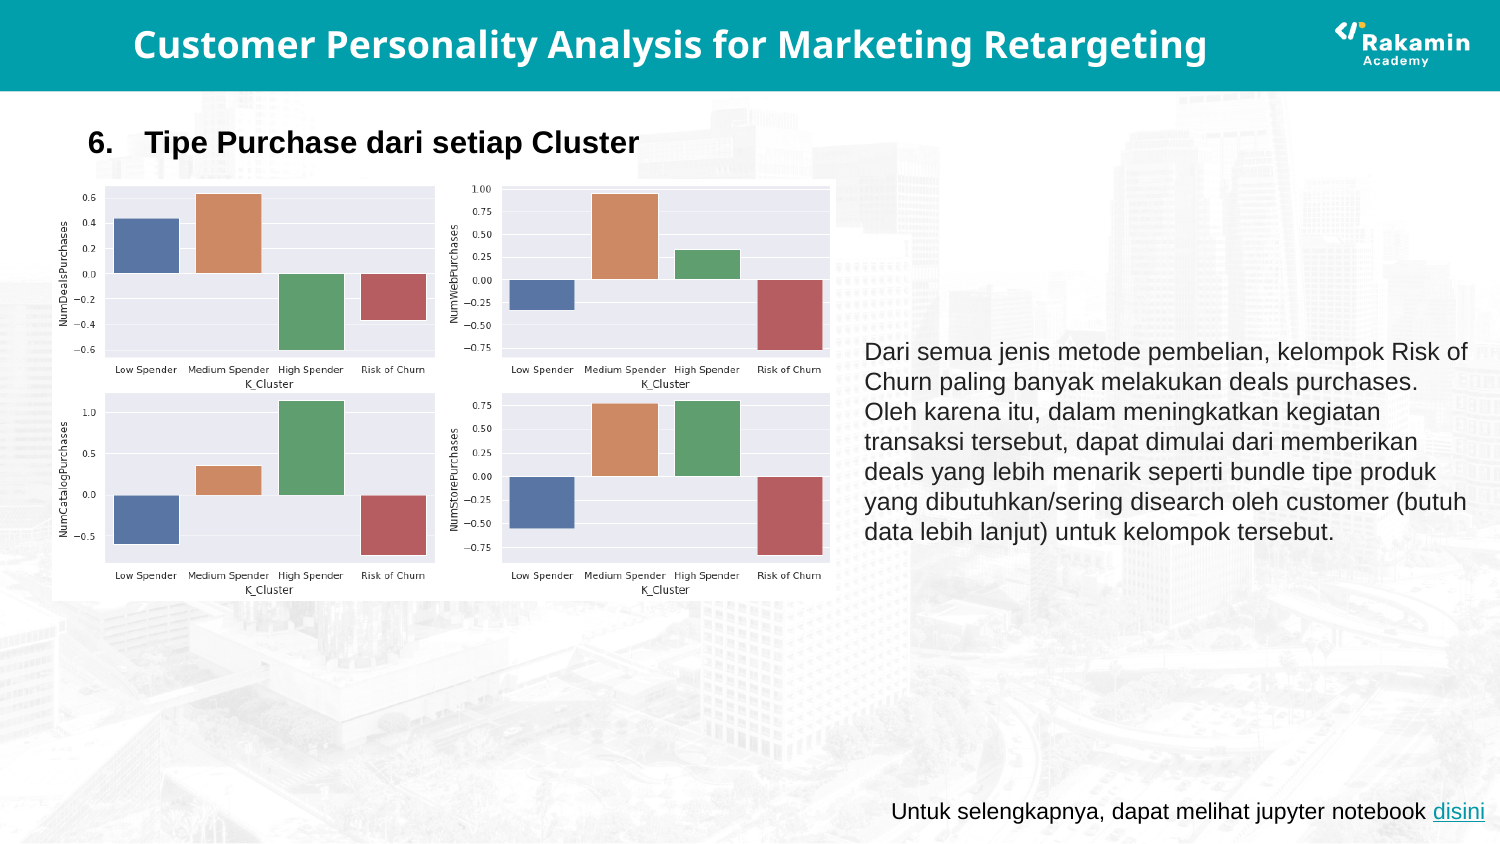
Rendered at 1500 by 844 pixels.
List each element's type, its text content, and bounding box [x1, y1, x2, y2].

picture [52, 179, 836, 601]
list Tipe Purchase dari setiap Cluster [51, 101, 1449, 783]
picture [0, 0, 1500, 844]
title Customer Personality Analysis for Marketing Retargeting [0, 6, 1342, 92]
text_box Untuk selengkapnya, dapat melihat jupyter notebook disini [763, 782, 1500, 838]
text_box Dari semua jenis metode pembelian, kelompok Risk of Churn paling banyak melakukan deals purchases. Oleh karena itu, dalam meningkatkan kegiatan transaksi tersebut, dapat dimulai dari memberikan deals yang lebih menarik seperti bundle tipe produk yang dibutuhkan/sering disearch oleh customer (butuh data lebih lanjut) untuk kelompok tersebut. [849, 328, 1489, 553]
